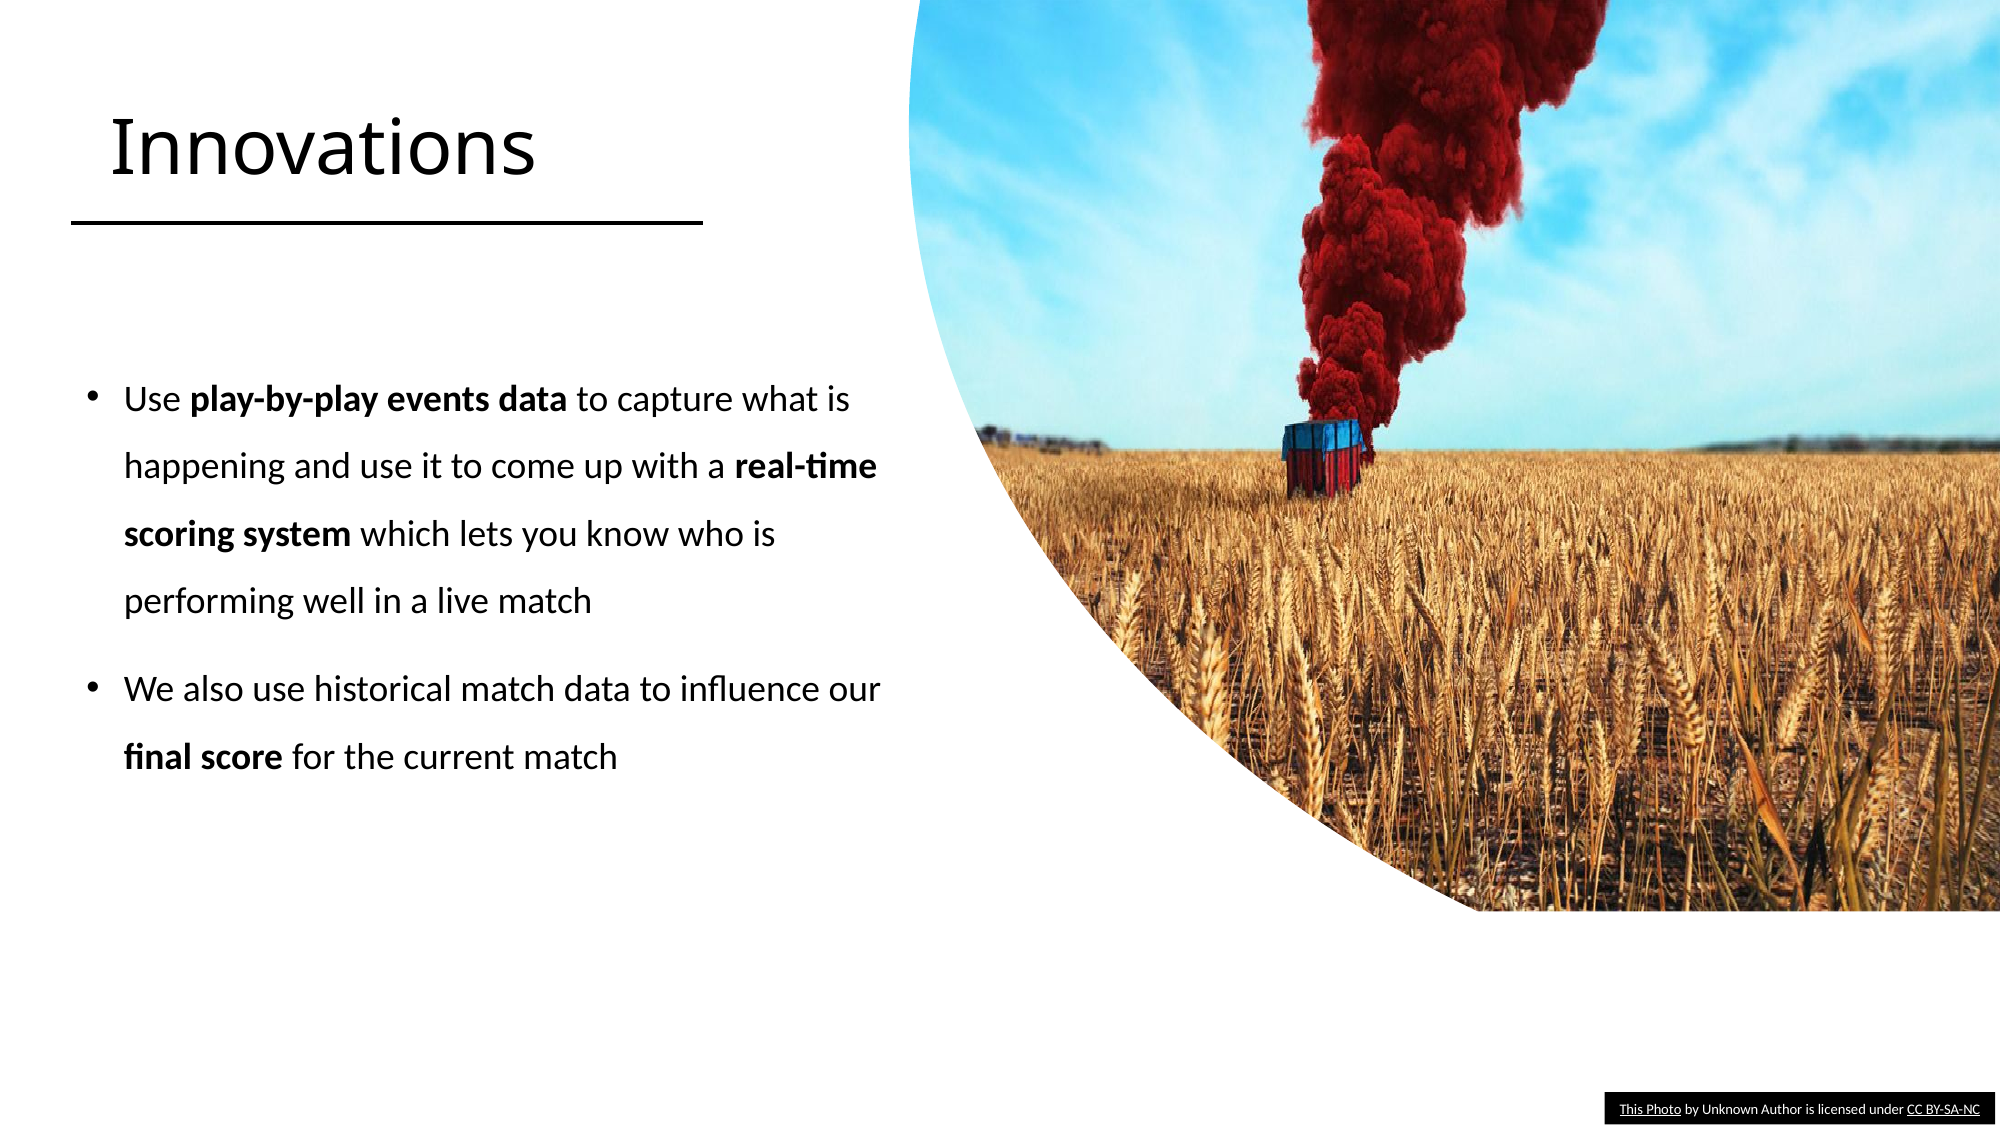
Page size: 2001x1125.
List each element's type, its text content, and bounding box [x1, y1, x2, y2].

title Innovations [95, 76, 908, 223]
text_box This Photo by Unknown Author is licensed under CC BY-SA-NC [1604, 1092, 1996, 1125]
picture [908, 0, 2000, 912]
list Use play-by-play events data to capture what is happening and use it to come up with a real-time scoring system which lets you know who is performing well in a live match We also use historical match data to influence our final score for the current match [71, 343, 908, 912]
